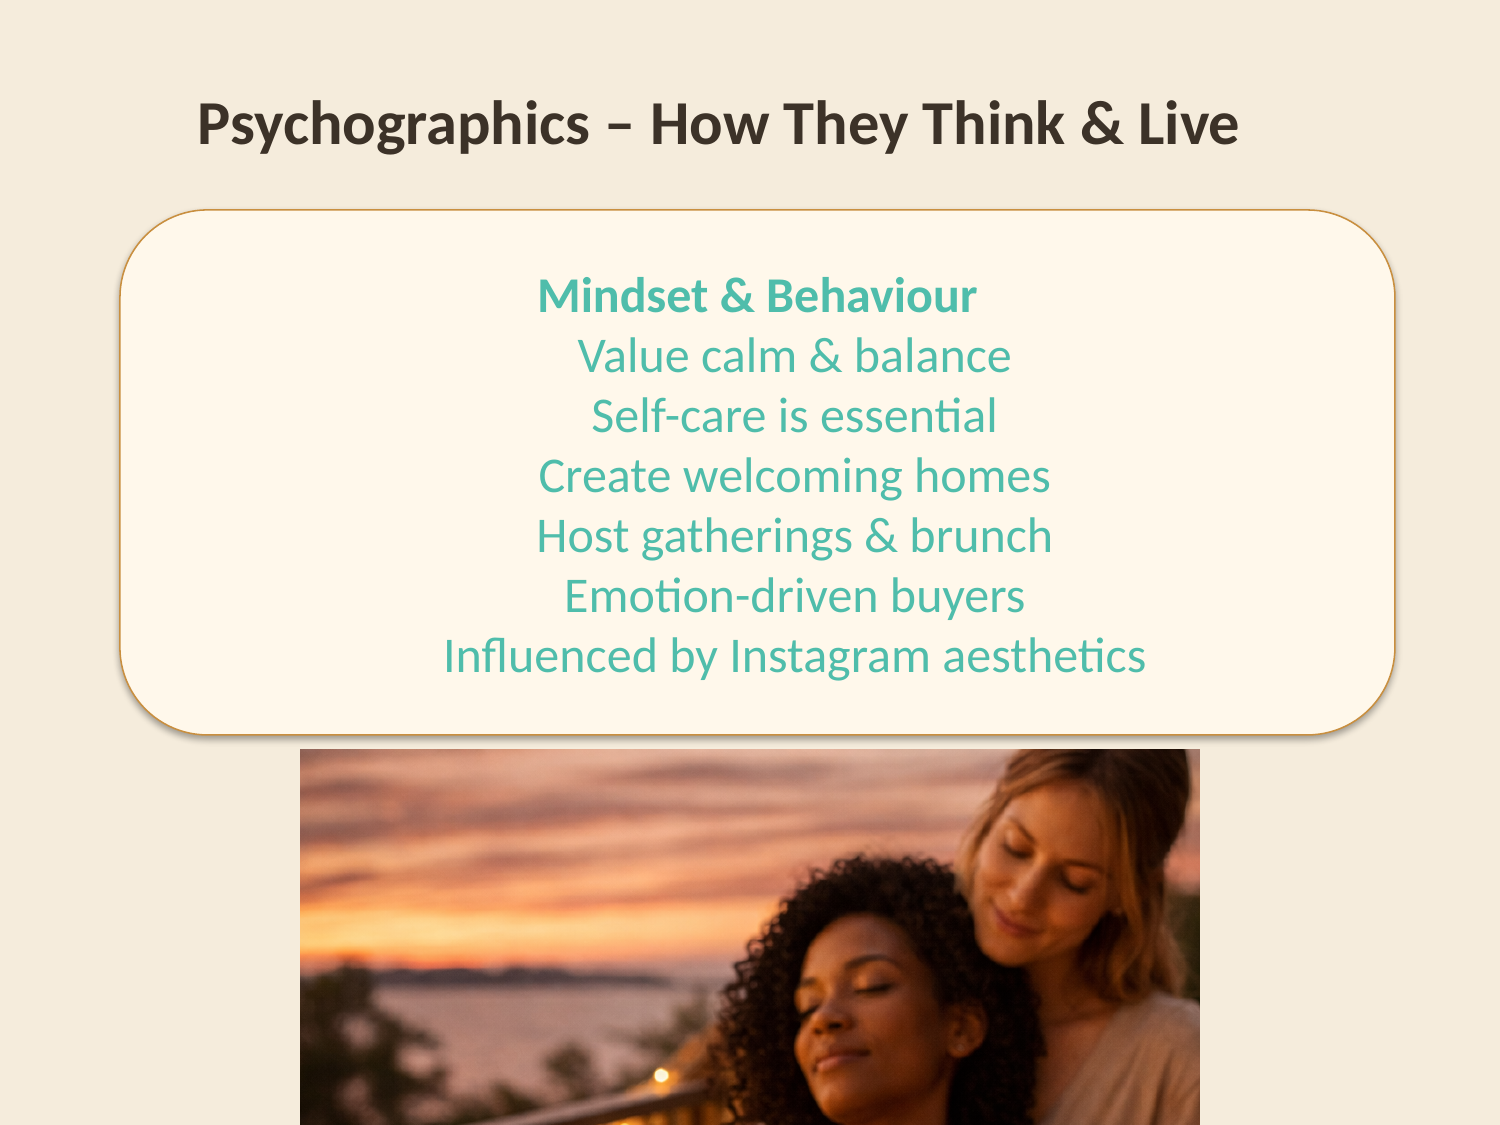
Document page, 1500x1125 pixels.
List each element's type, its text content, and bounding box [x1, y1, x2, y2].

picture [299, 749, 1201, 1125]
text_box Mindset & Behaviour Value calm & balance Self-care is essential Create welcoming homes Host gatherings & brunch Emotion-driven buyers Influenced by Instagram aesthetics [119, 209, 1396, 736]
text_box Psychographics – How They Think & Live [183, 75, 1257, 165]
text_box [0, 0, 1500, 1125]
